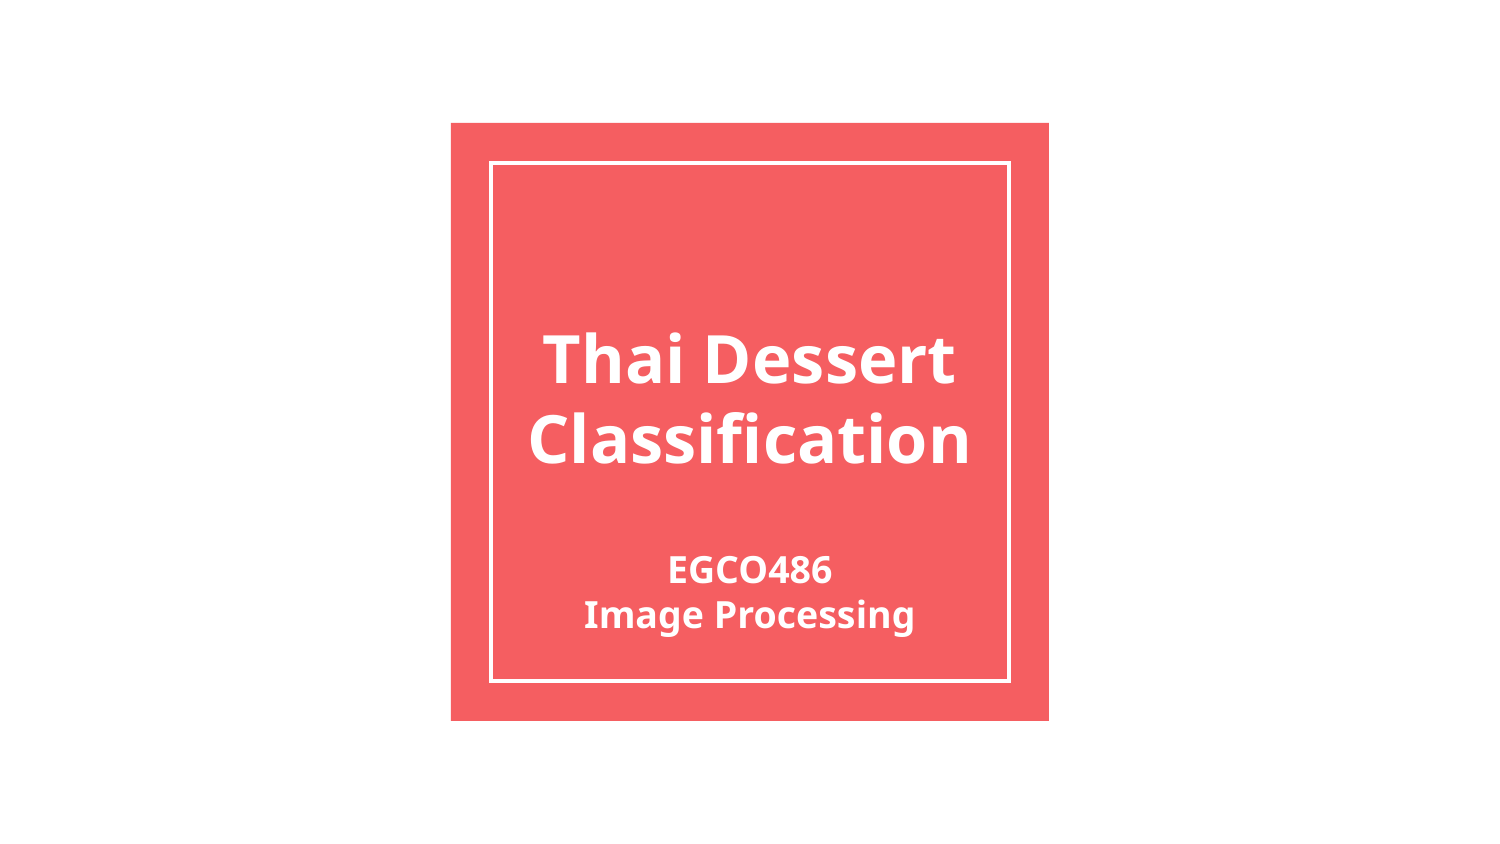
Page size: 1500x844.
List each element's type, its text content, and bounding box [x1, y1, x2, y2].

subtitle EGCO486 Image Processing [507, 535, 993, 651]
title Thai Dessert Classification [507, 266, 993, 527]
